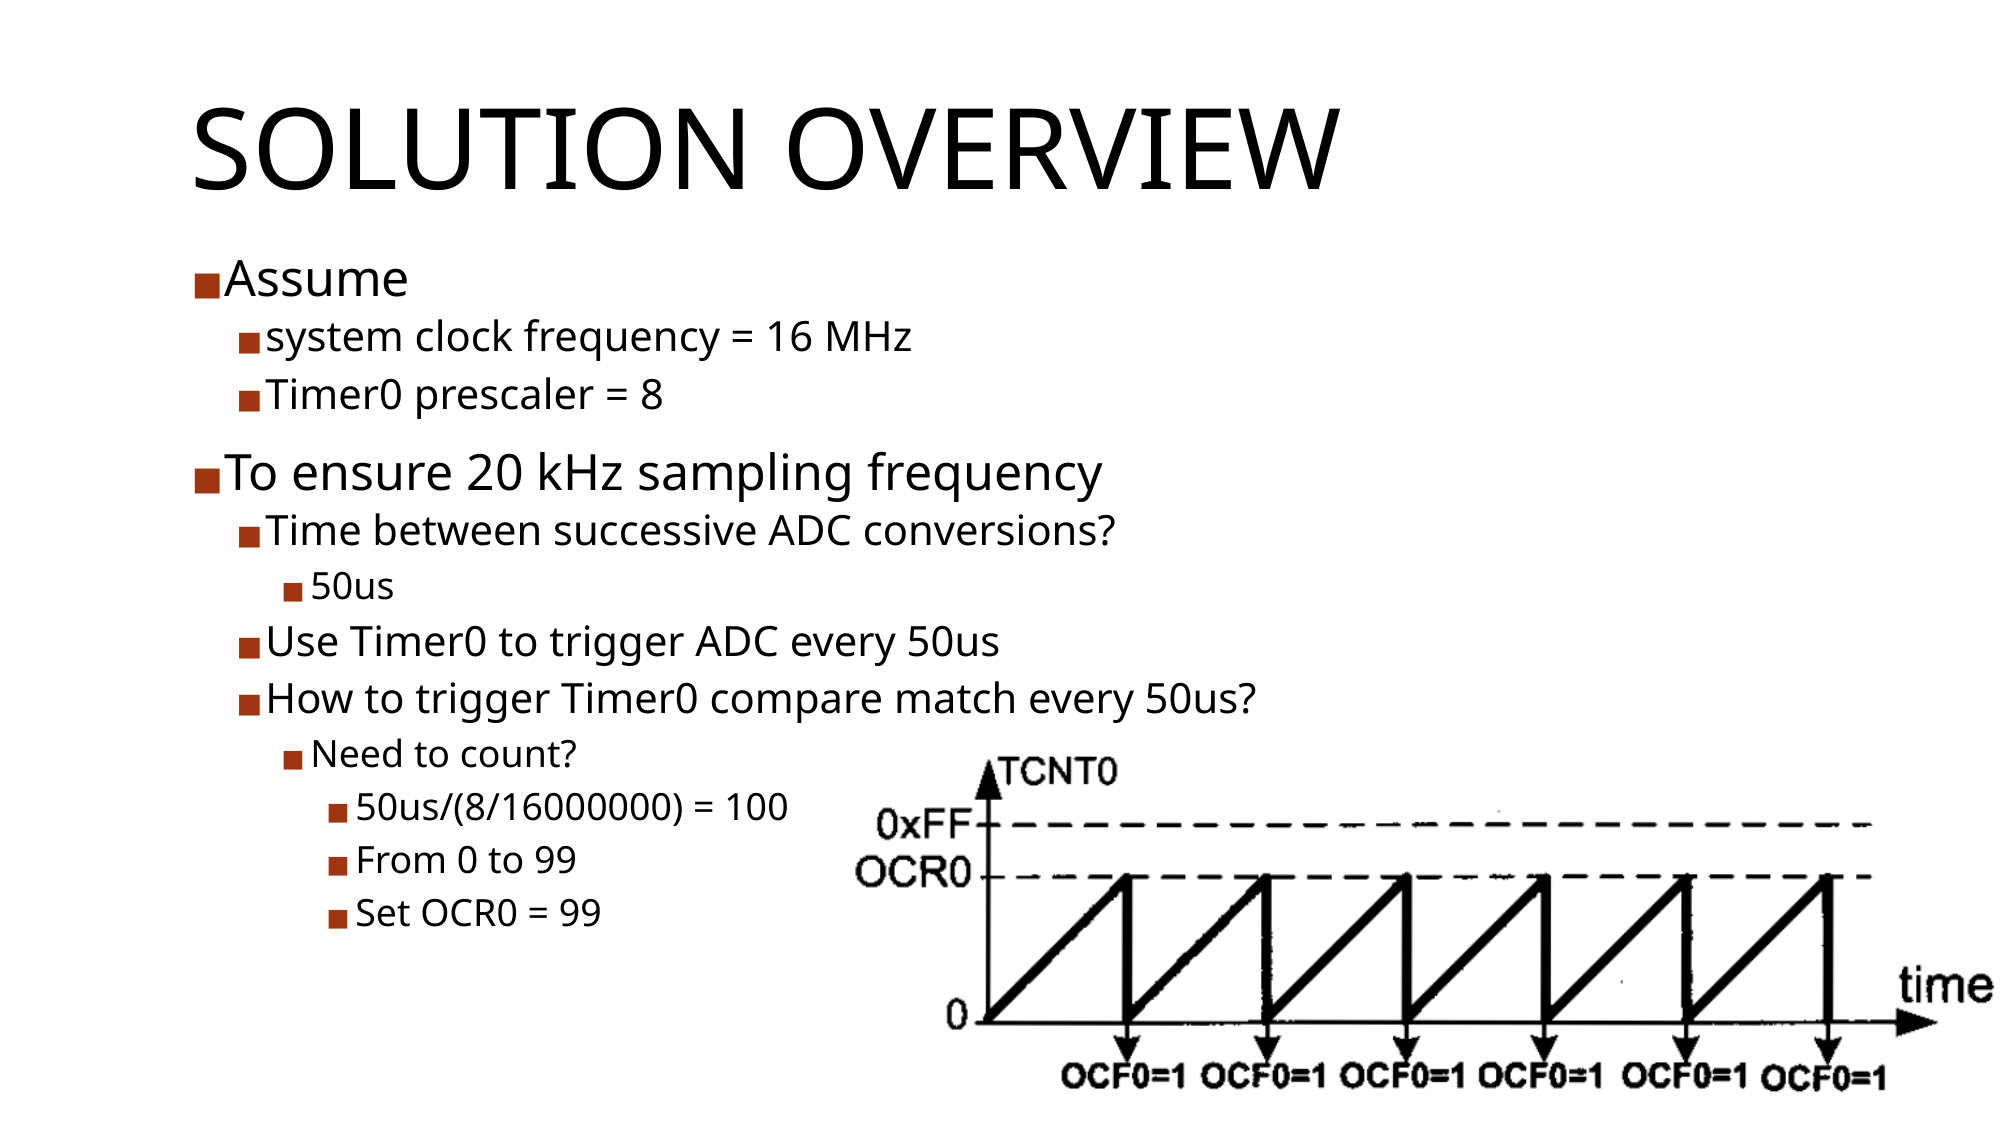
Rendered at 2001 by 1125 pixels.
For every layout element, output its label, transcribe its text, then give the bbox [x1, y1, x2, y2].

list Assume system clock frequency = 16 MHz Timer0 prescaler = 8 To ensure 20 kHz sampling frequency Time between successive ADC conversions? 50us Use Timer0 to trigger ADC every 50us How to trigger Timer0 compare match every 50us? Need to count? 50us/(8/16000000) = 100 From 0 to 99 Set OCR0 = 99 [175, 245, 1826, 1013]
picture [849, 748, 2000, 1107]
title SOLUTION OVERVIEW [175, 79, 1826, 228]
